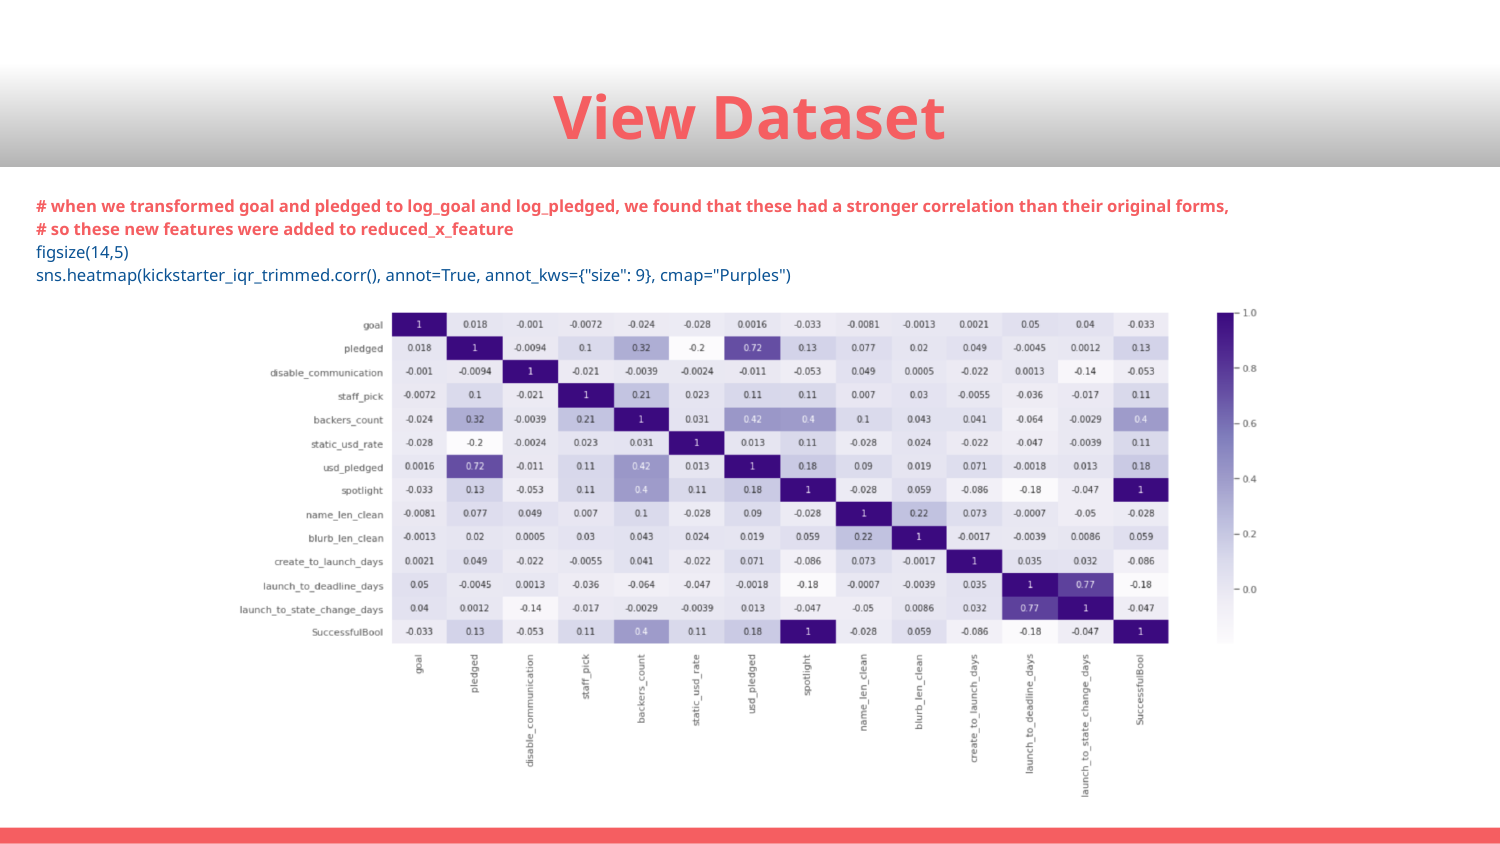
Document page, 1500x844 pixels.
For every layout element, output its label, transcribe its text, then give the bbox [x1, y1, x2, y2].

title View Dataset [0, 64, 1500, 167]
picture [224, 301, 1276, 802]
list # when we transformed goal and pledged to log_goal and log_pledged, we found that these had a stronger correlation than their original forms, # so these new features were added to reduced_x_feature figsize(14,5) sns.heatmap(kickstarter_iqr_trimmed.corr(), annot=True, annot_kws={"size": 9}, cmap="Purples") [20, 177, 1489, 324]
